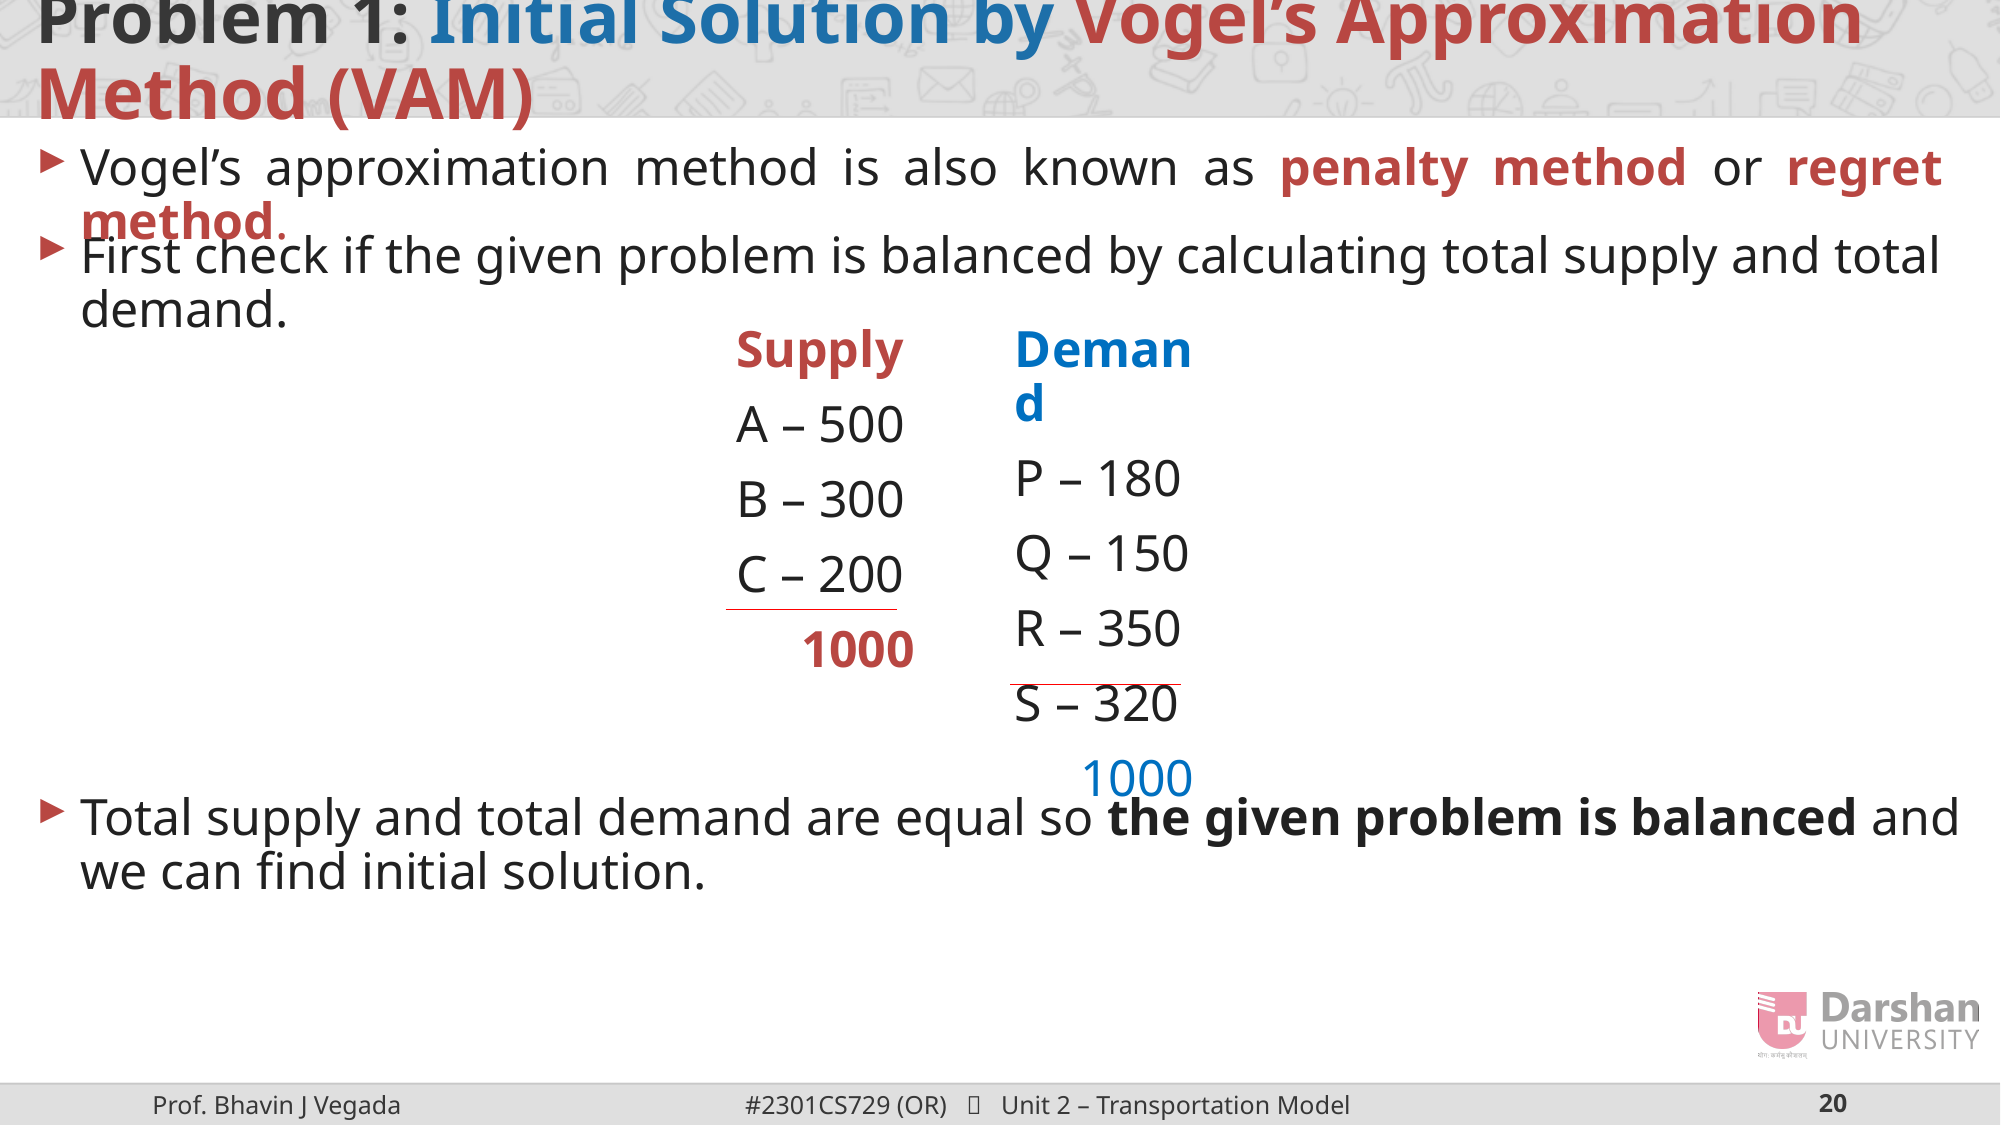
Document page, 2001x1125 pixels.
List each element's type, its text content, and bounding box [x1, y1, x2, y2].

text_box Demand P – 180 Q – 150 R – 350 S – 320 1000 [999, 317, 1233, 758]
list First check if the given problem is balanced by calculating total supply and total demand. [21, 259, 1958, 785]
text_box Vogel’s approximation method is also known as penalty method or regret method. [21, 135, 1958, 259]
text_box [1758, 992, 1979, 1059]
title Problem 1: Initial Solution by Vogel’s Approximation Method (VAM) [0, 0, 2000, 117]
text_box Supply A – 500 B – 300 C – 200 1000 [721, 317, 954, 585]
text_box Total supply and total demand are equal so the given problem is balanced and we can find initial solution. [21, 785, 1977, 908]
